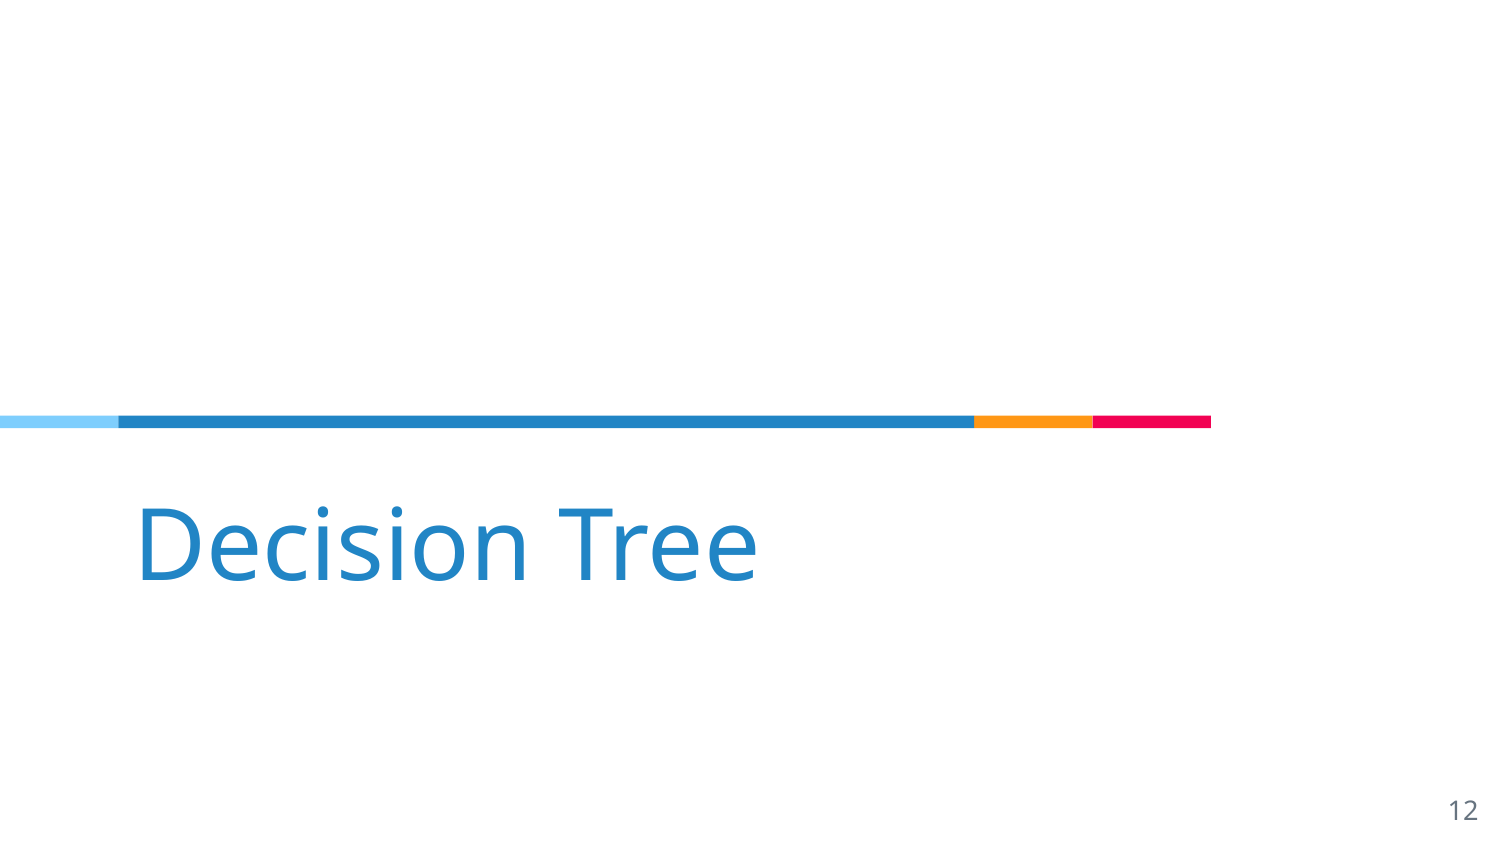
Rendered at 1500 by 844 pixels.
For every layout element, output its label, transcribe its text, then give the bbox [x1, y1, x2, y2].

slide_number ‹#› [1403, 779, 1494, 844]
title Decision Tree [118, 465, 975, 656]
